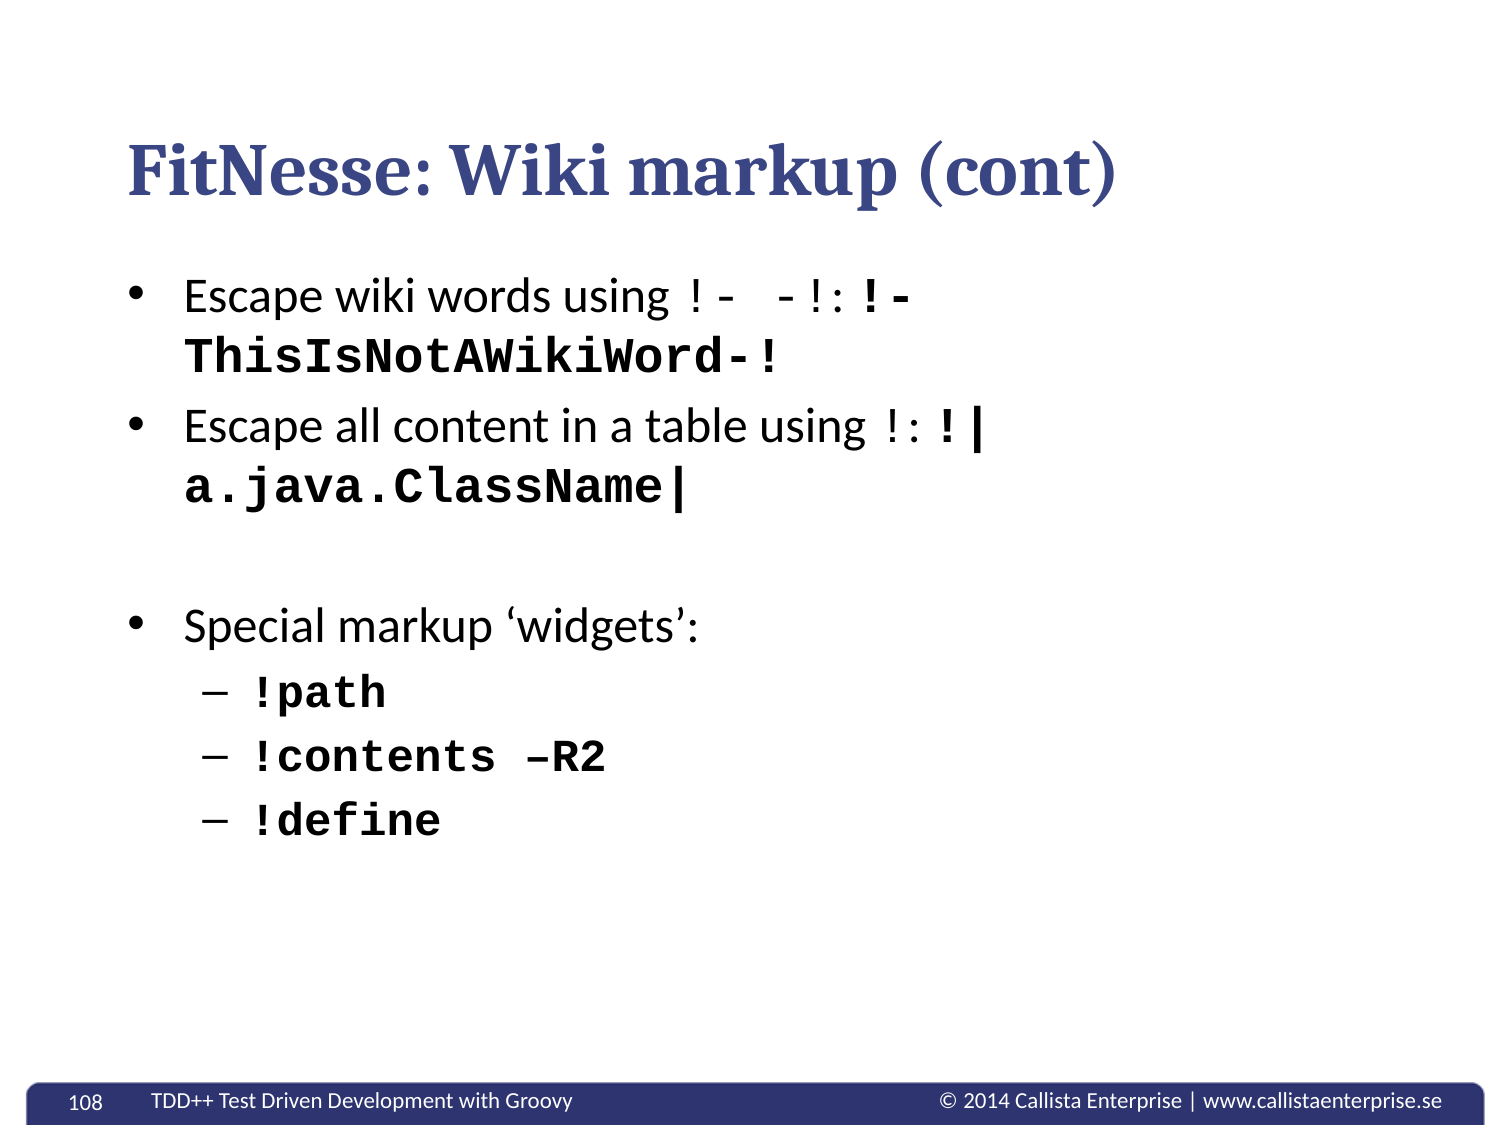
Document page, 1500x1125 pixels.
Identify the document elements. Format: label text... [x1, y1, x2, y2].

picture [0, 0, 1500, 1125]
title FitNesse: Wiki markup (cont) [112, 93, 1388, 219]
list Escape wiki words using !- -!: !-ThisIsNotAWikiWord-! Escape all content in a table using !: !|a.java.ClassName| Special markup ‘widgets’: !path !contents –R2 !define [112, 255, 1380, 1024]
